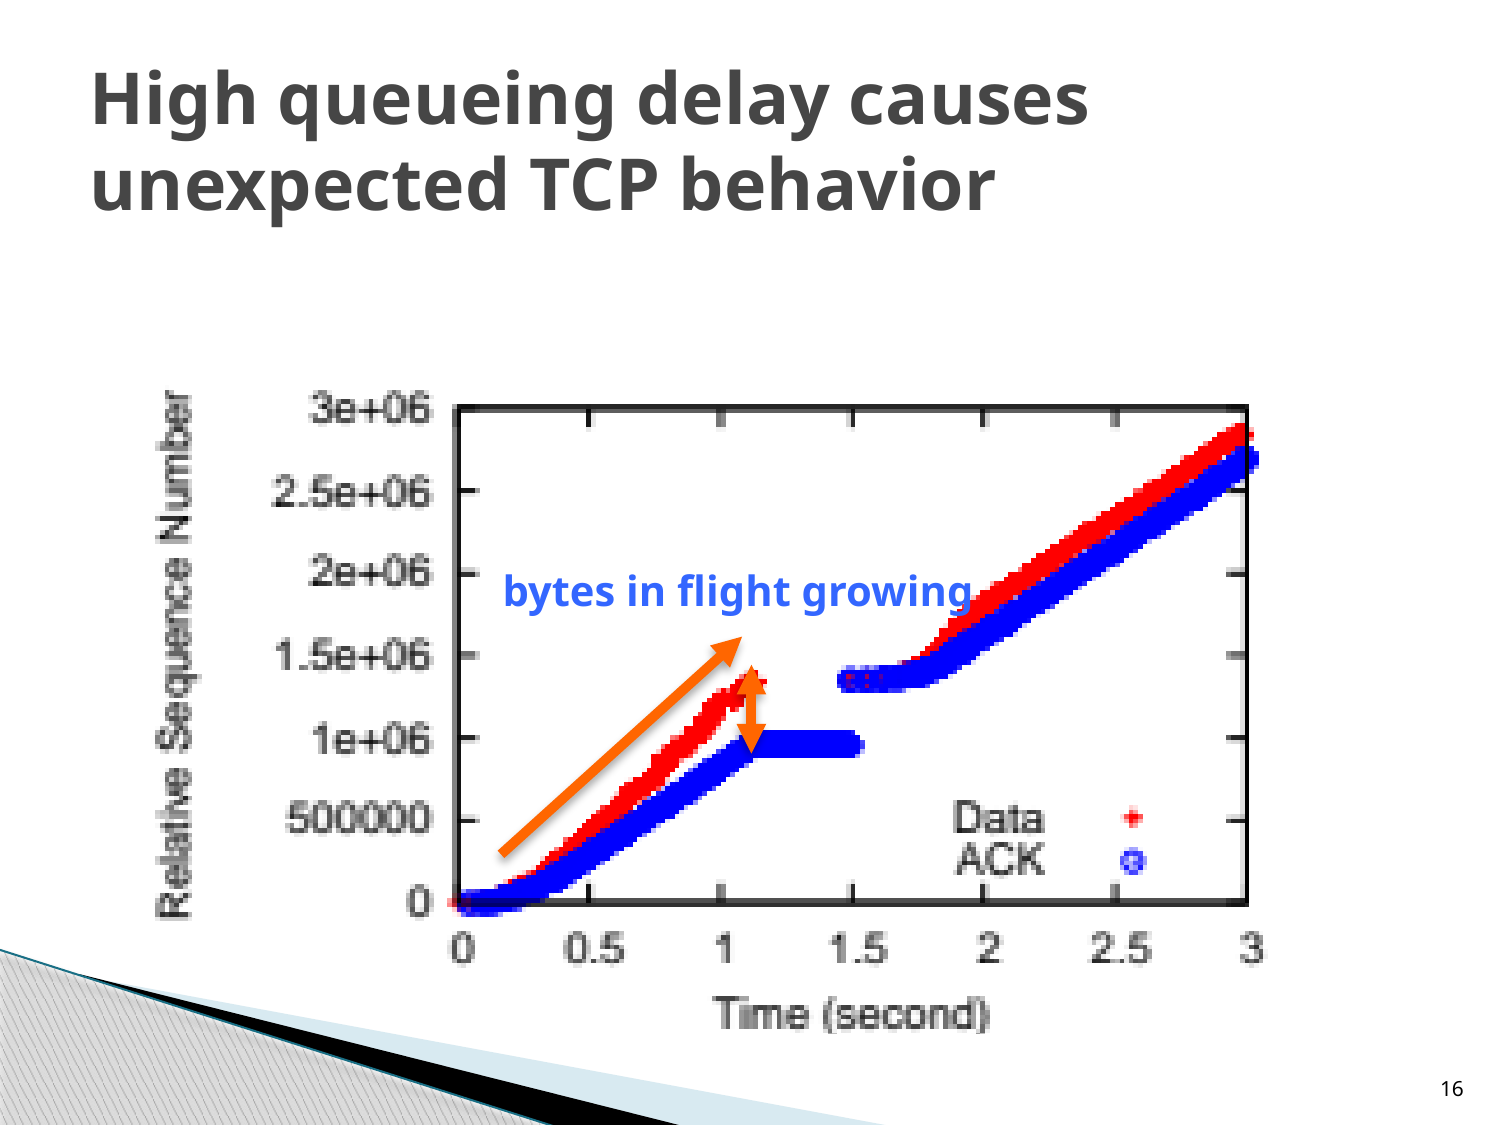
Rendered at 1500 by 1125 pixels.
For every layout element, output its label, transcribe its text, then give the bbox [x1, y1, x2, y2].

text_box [500, 636, 743, 855]
slide_number 16 [1418, 1051, 1479, 1112]
title High queueing delay causes unexpected TCP behavior [75, 45, 1425, 233]
picture [142, 358, 1315, 1034]
